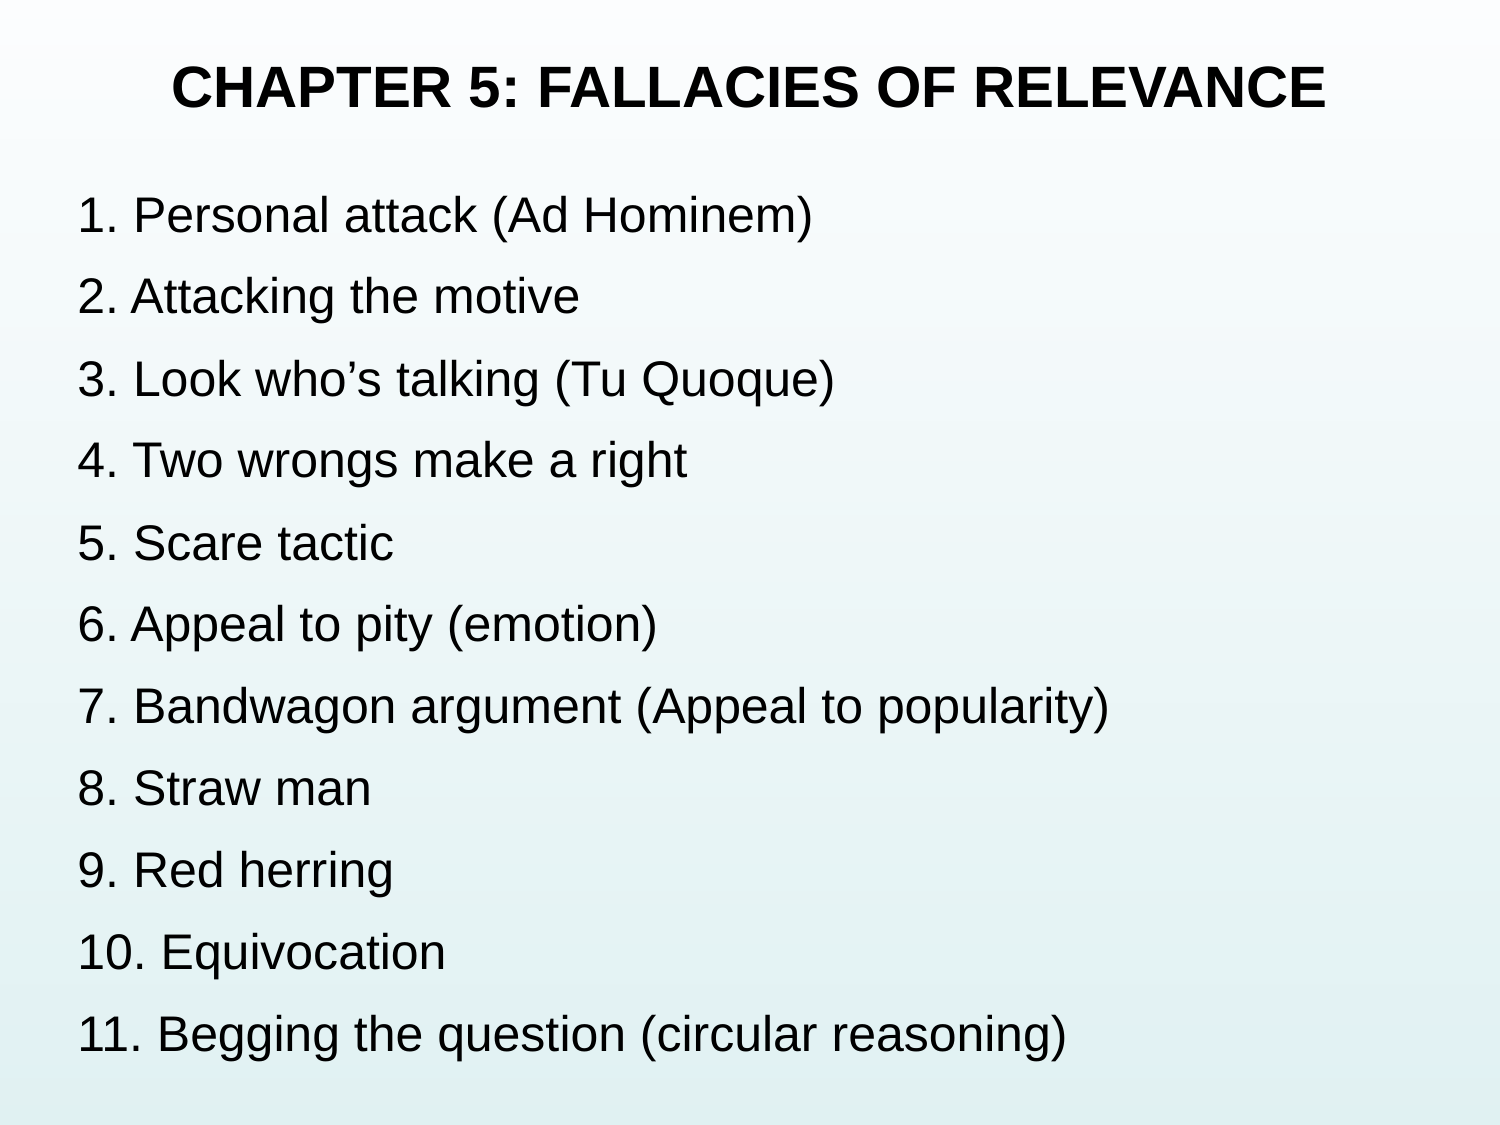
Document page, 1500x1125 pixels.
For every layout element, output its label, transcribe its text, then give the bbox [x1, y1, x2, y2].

title CHAPTER 5: FALLACIES OF RELEVANCE [75, 37, 1425, 130]
list 1. Personal attack (Ad Hominem) 2. Attacking the motive 3. Look who’s talking (Tu Quoque) 4. Two wrongs make a right 5. Scare tactic 6. Appeal to pity (emotion) 7. Bandwagon argument (Appeal to popularity) 8. Straw man 9. Red herring 10. Equivocation 11. Begging the question (circular reasoning) [62, 162, 1413, 905]
